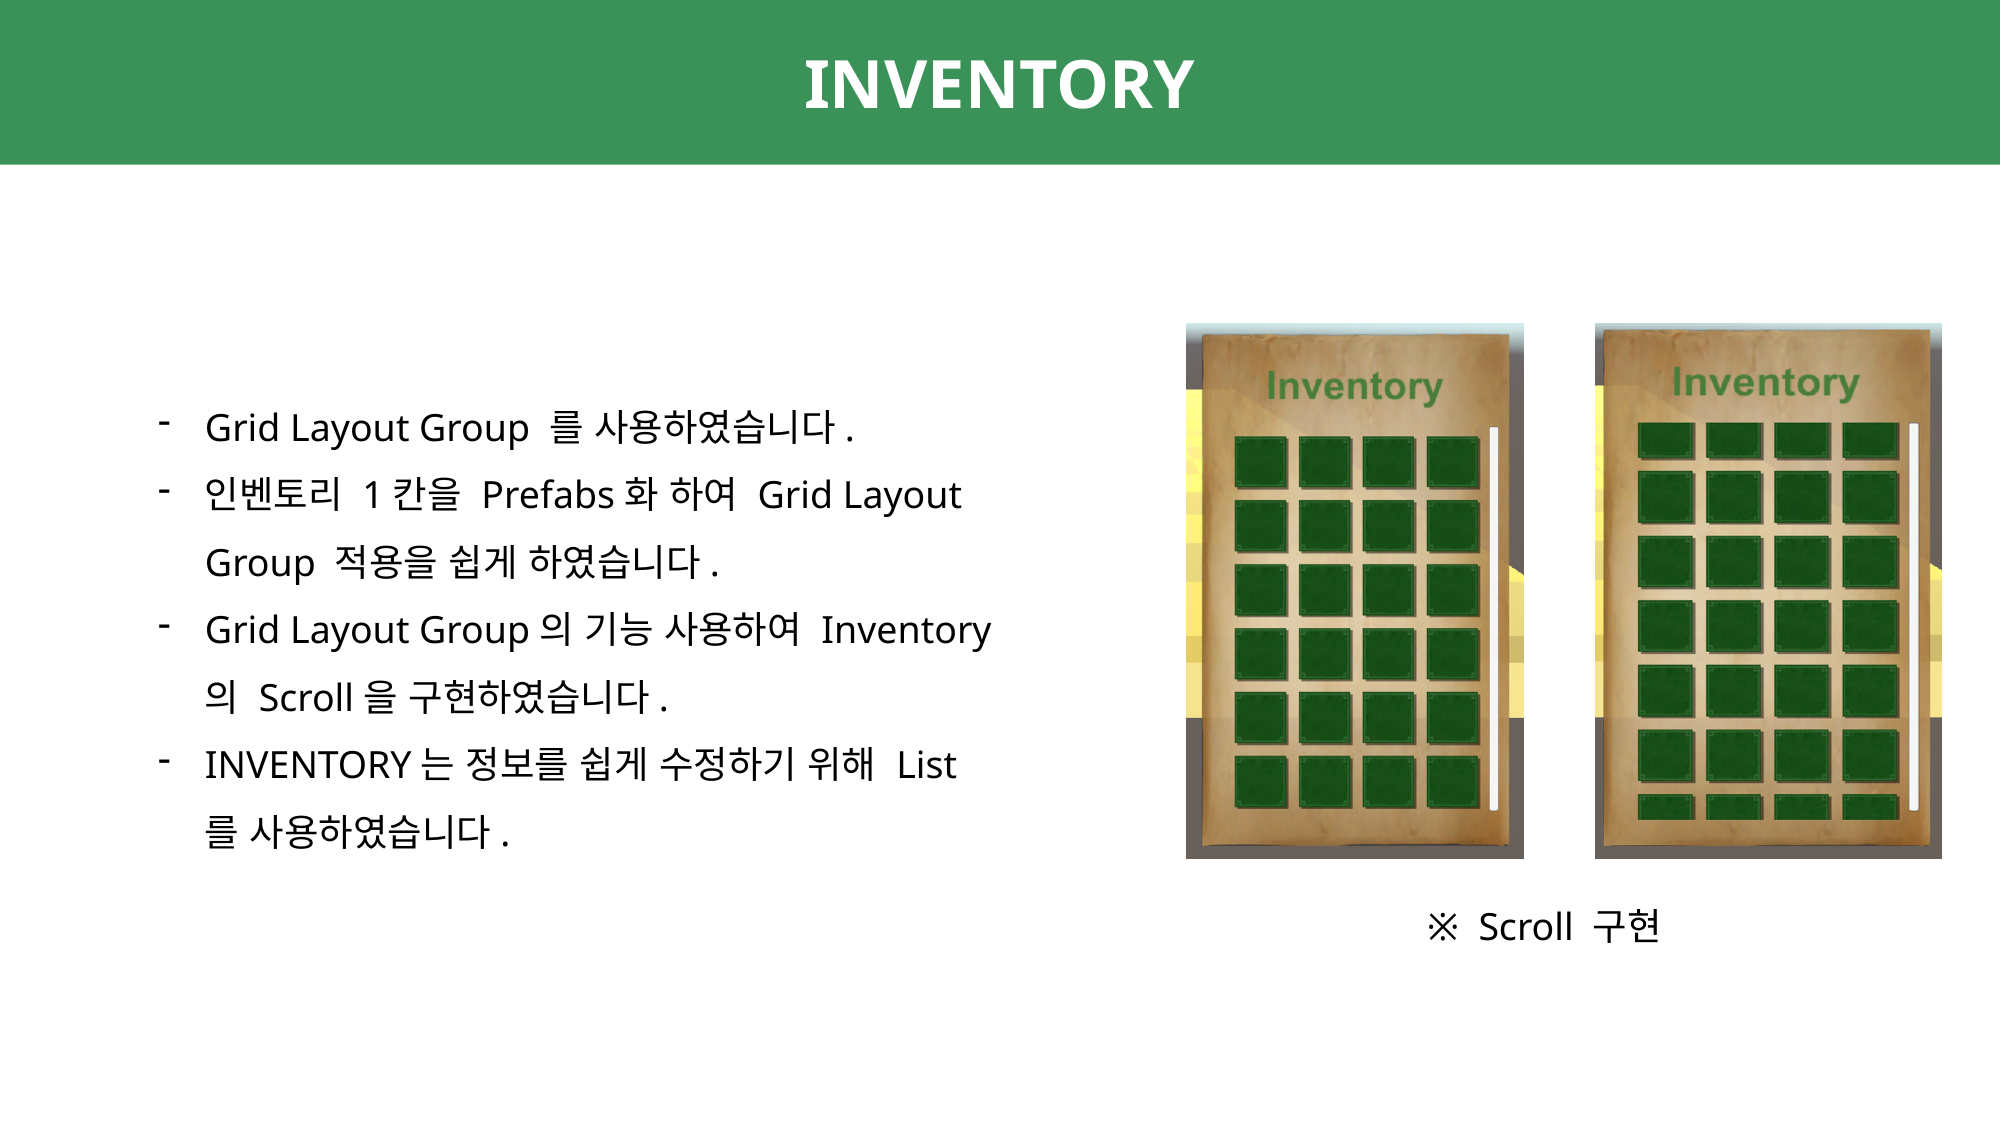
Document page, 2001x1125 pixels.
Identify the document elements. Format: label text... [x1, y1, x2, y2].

picture [1595, 323, 1942, 859]
text_box Grid Layout Group 를 사용하였습니다. 인벤토리 1칸을 Prefabs화 하여 Grid Layout Group 적용을 쉽게 하였습니다. Grid Layout Group의 기능 사용하여 Inventory의 Scroll을 구현하였습니다. INVENTORY는 정보를 쉽게 수정하기 위해 List를 사용하였습니다. [143, 373, 1013, 861]
text_box INVENTORY [0, 0, 2000, 166]
picture [1186, 323, 1524, 859]
text_box ※ Scroll 구현 [1412, 895, 1677, 956]
